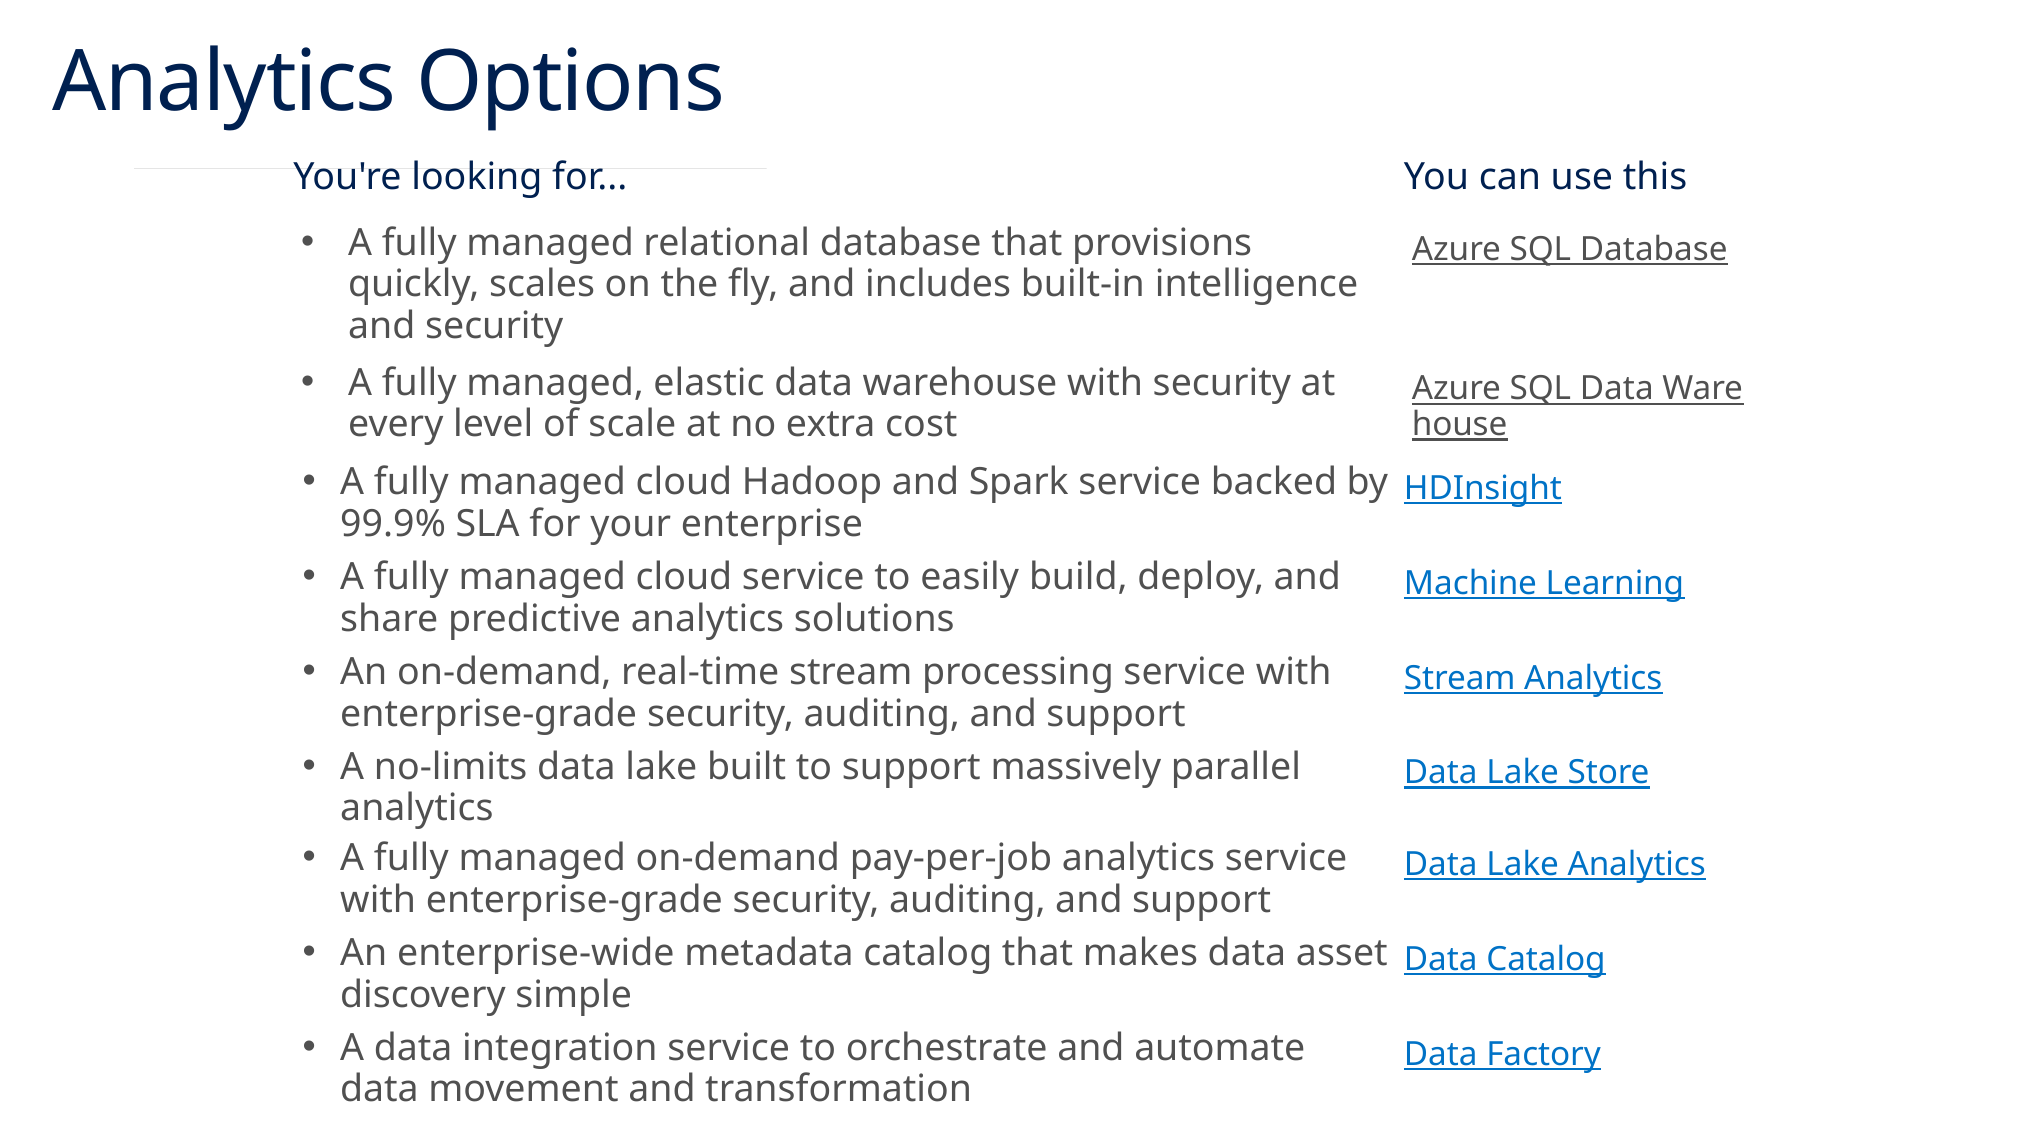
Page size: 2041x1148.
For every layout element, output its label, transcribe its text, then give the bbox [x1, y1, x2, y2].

table_cell A fully managed relational database that provisions quickly, scales on the fly, and includes built-in intelligence and security [286, 217, 1397, 357]
table_cell A fully managed cloud Hadoop and Spark service backed by 99.9% SLA for your enterprise [286, 460, 1397, 555]
table_cell An on-demand, real-time stream processing service with enterprise-grade security, auditing, and support [286, 650, 1397, 745]
table_header You're looking for... [286, 134, 1397, 217]
table_header You can use this [1397, 134, 1774, 217]
table_cell A fully managed cloud service to easily build, deploy, and share predictive analytics solutions [286, 555, 1397, 650]
table_cell HDInsight [1397, 460, 1774, 555]
table_cell Data Lake Analytics [1397, 836, 1774, 931]
table_cell A data integration service to orchestrate and automate data movement and transformation [286, 1026, 1397, 1121]
table_cell Machine Learning [1397, 555, 1774, 650]
table_cell A fully managed, elastic data warehouse with security at every level of scale at no extra cost [286, 357, 1397, 460]
table_cell Data Catalog [1397, 931, 1774, 1026]
table_cell An enterprise-wide metadata catalog that makes data asset discovery simple [286, 931, 1397, 1026]
table_cell Stream Analytics [1397, 650, 1774, 745]
table_cell Azure SQL Data Warehouse [1397, 357, 1774, 460]
table_cell Azure SQL Database [1397, 217, 1774, 357]
table_cell Data Factory [1397, 1026, 1774, 1121]
title Analytics Options [0, 0, 1951, 151]
table_cell A fully managed on-demand pay-per-job analytics service with enterprise-grade security, auditing, and support [286, 836, 1397, 931]
table_cell A no-limits data lake built to support massively parallel analytics [286, 745, 1397, 836]
table_cell Data Lake Store [1397, 745, 1774, 836]
